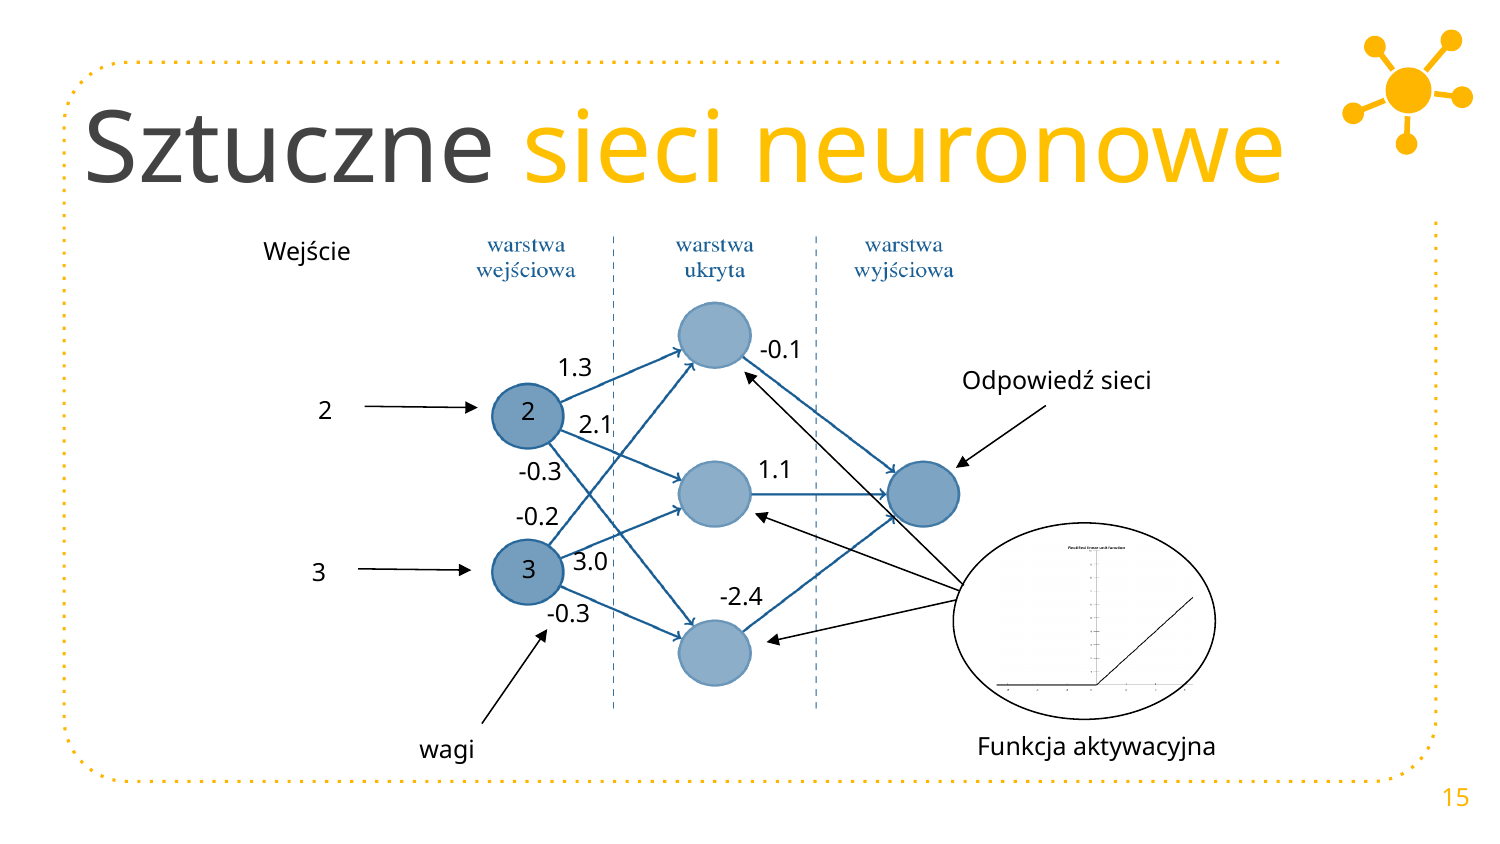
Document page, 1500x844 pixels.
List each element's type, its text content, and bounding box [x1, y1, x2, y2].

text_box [744, 371, 1252, 769]
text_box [946, 356, 1220, 469]
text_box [1342, 29, 1474, 155]
picture [551, 236, 1007, 371]
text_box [248, 227, 551, 596]
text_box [404, 325, 818, 772]
title Sztuczne sieci neuronowe [68, 67, 1357, 209]
slide_number 15 [1411, 753, 1500, 844]
